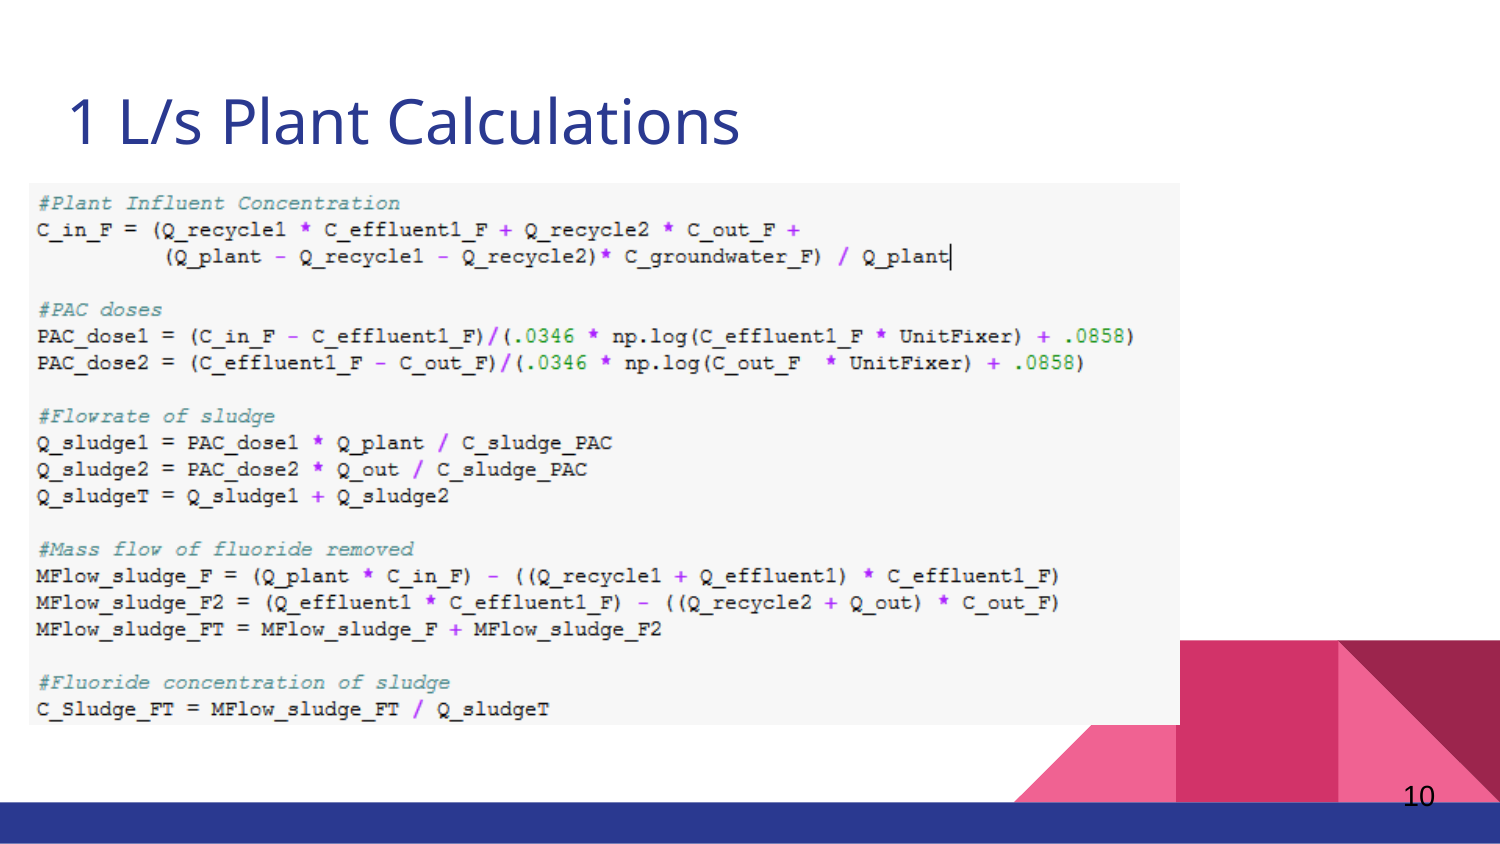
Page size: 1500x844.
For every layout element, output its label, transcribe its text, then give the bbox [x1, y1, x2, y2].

picture [29, 183, 1180, 725]
slide_number ‹#› [1387, 762, 1478, 828]
title 1 L/s Plant Calculations [51, 67, 1449, 167]
